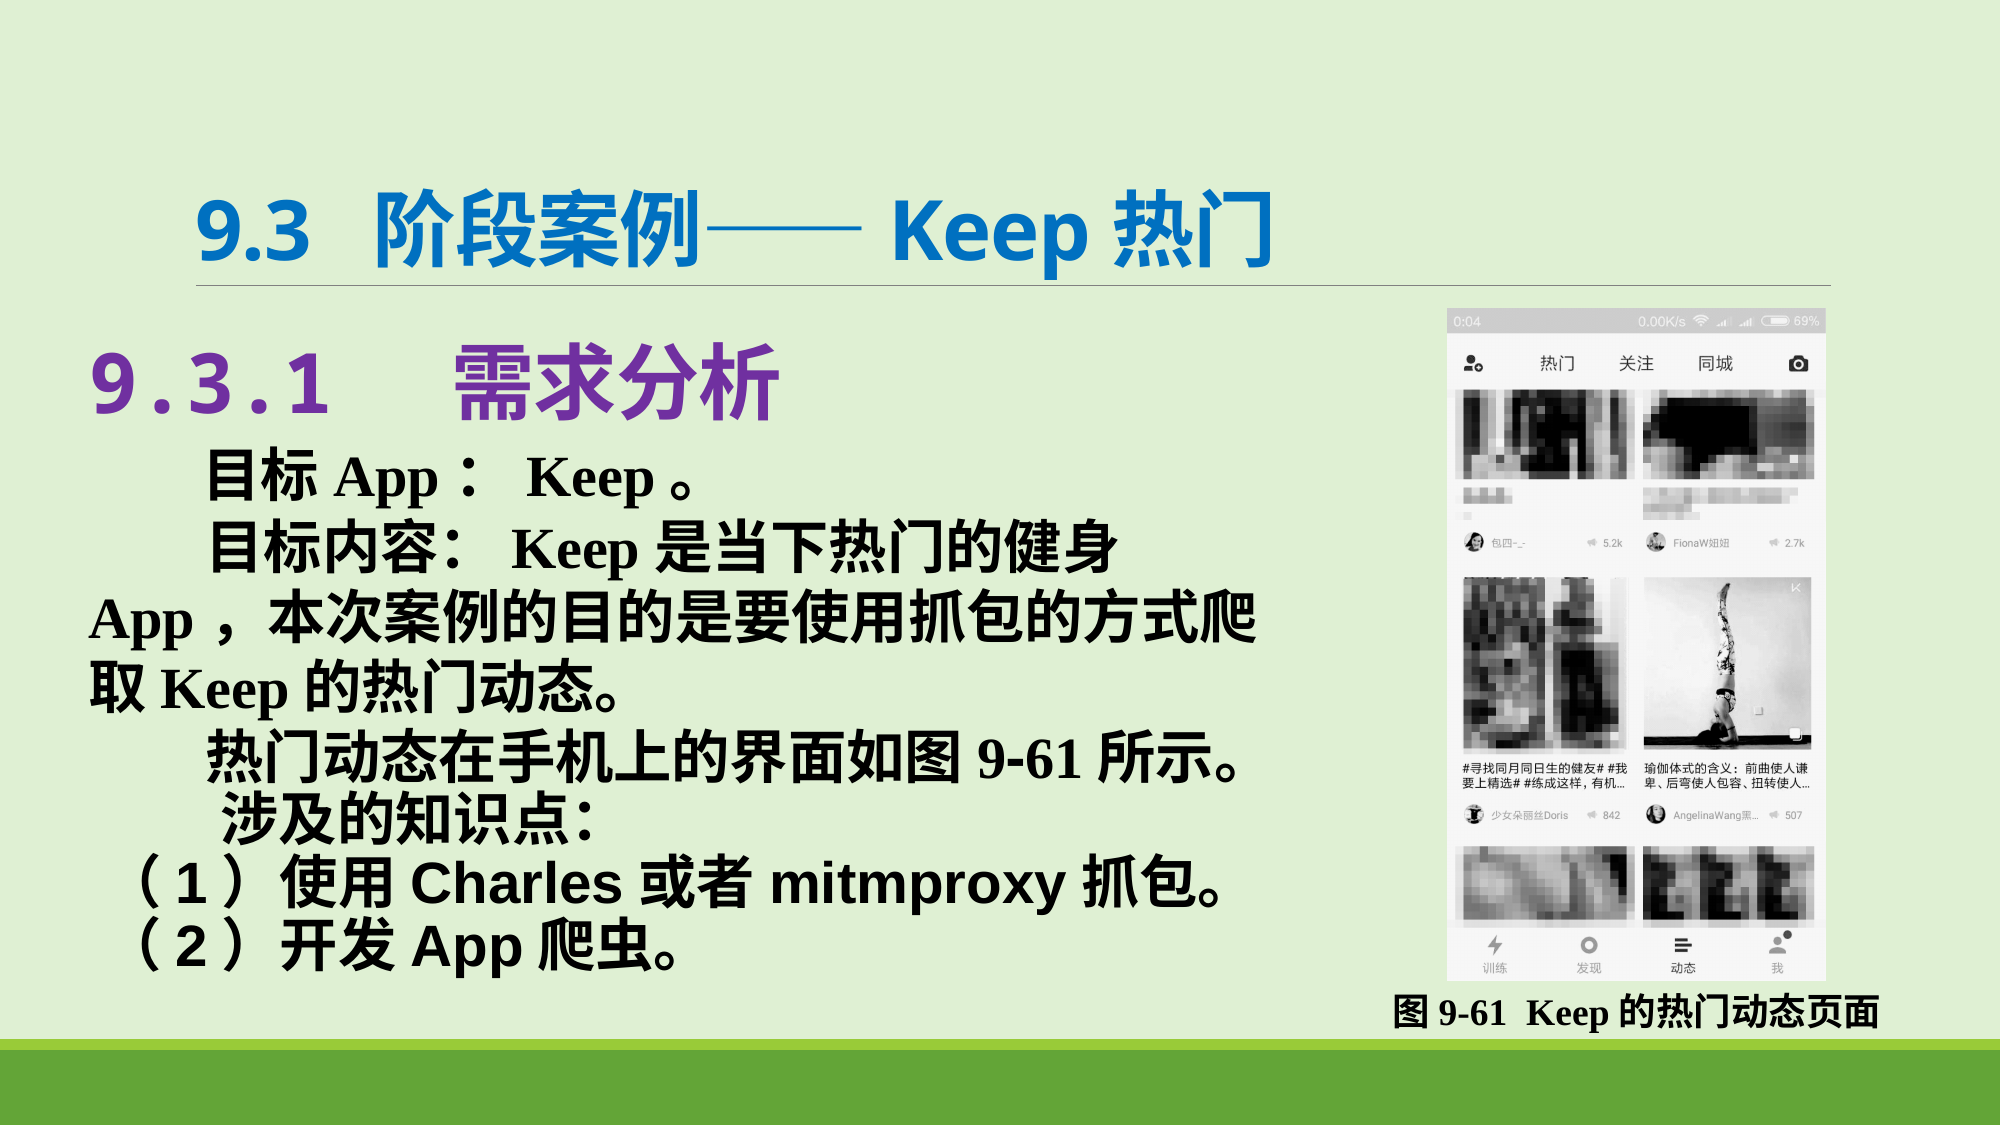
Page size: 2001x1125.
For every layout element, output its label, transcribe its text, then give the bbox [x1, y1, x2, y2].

picture [1447, 307, 1827, 982]
text_box 图9-61 Keep的热门动态页面 [1377, 980, 1896, 1041]
title 9.3 阶段案例——Keep热门 [180, 47, 1830, 285]
list 9.3.1 需求分析 目标App：Keep。 目标内容：Keep是当下热门的健身App，本次案例的目的是要使用抓包的方式爬取Keep的热门动态。 热门动态在手机上的界面如图9-61所示。 涉及的知识点： （1）使用Charles或者mitmproxy抓包。 （2）开发App爬虫。 [73, 337, 1307, 1057]
